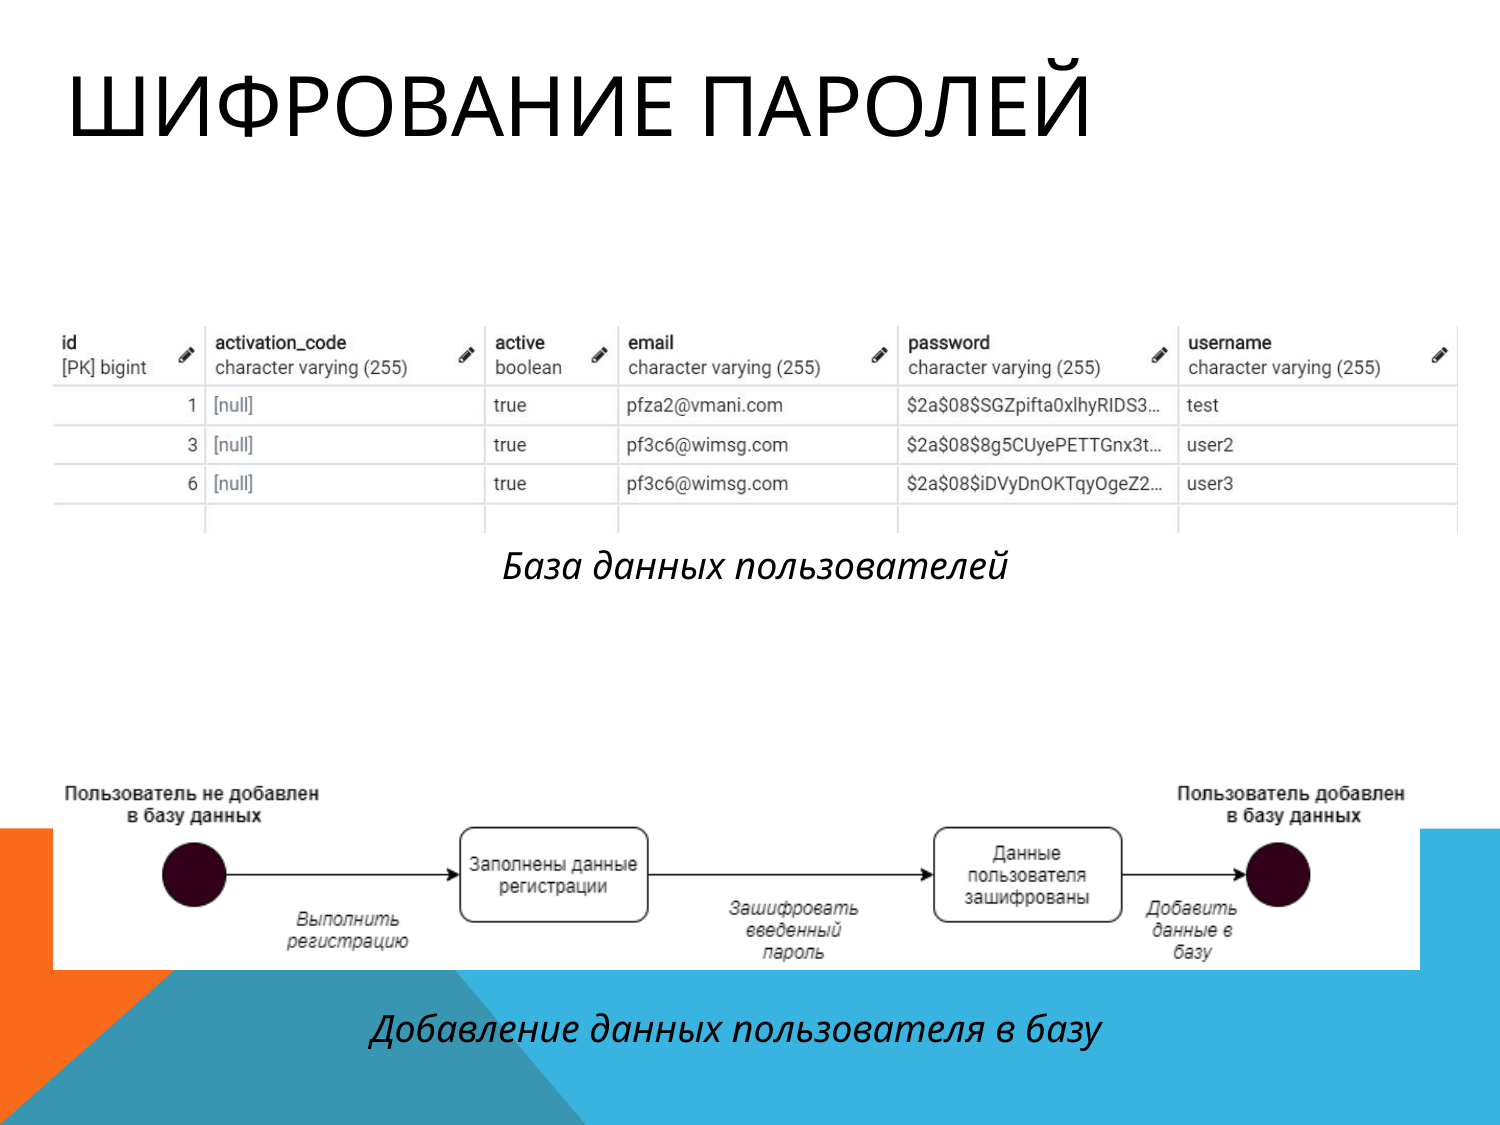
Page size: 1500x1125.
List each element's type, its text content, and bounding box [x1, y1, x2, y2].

text_box База данных пользователей [477, 542, 1034, 595]
picture [53, 779, 1420, 970]
text_box Шифрование паролей [49, 38, 1448, 133]
picture [53, 326, 1458, 533]
text_box Добавление данных пользователя в базу [356, 997, 1118, 1058]
